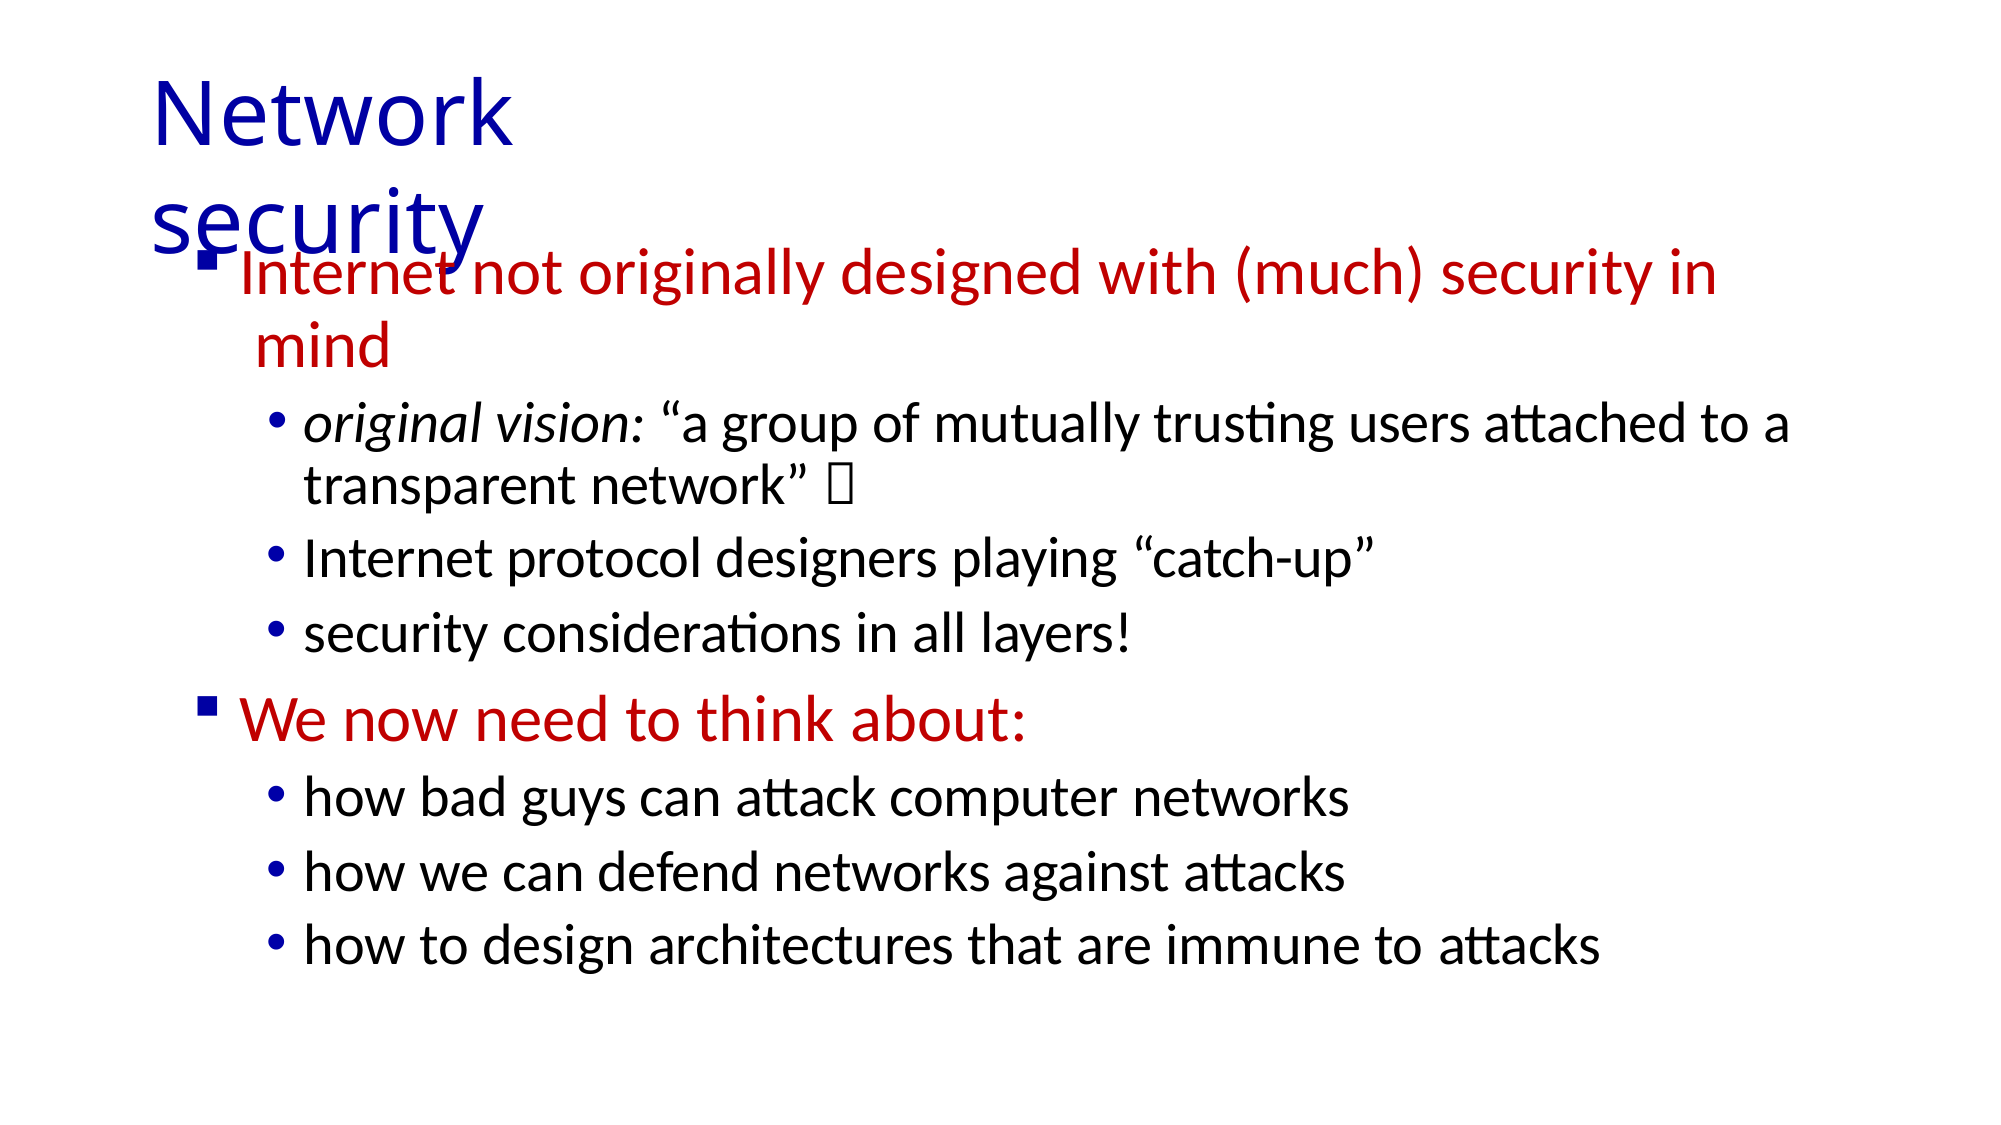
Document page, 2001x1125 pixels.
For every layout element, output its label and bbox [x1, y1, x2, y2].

text_box [189, 224, 1810, 977]
title [148, 54, 781, 272]
